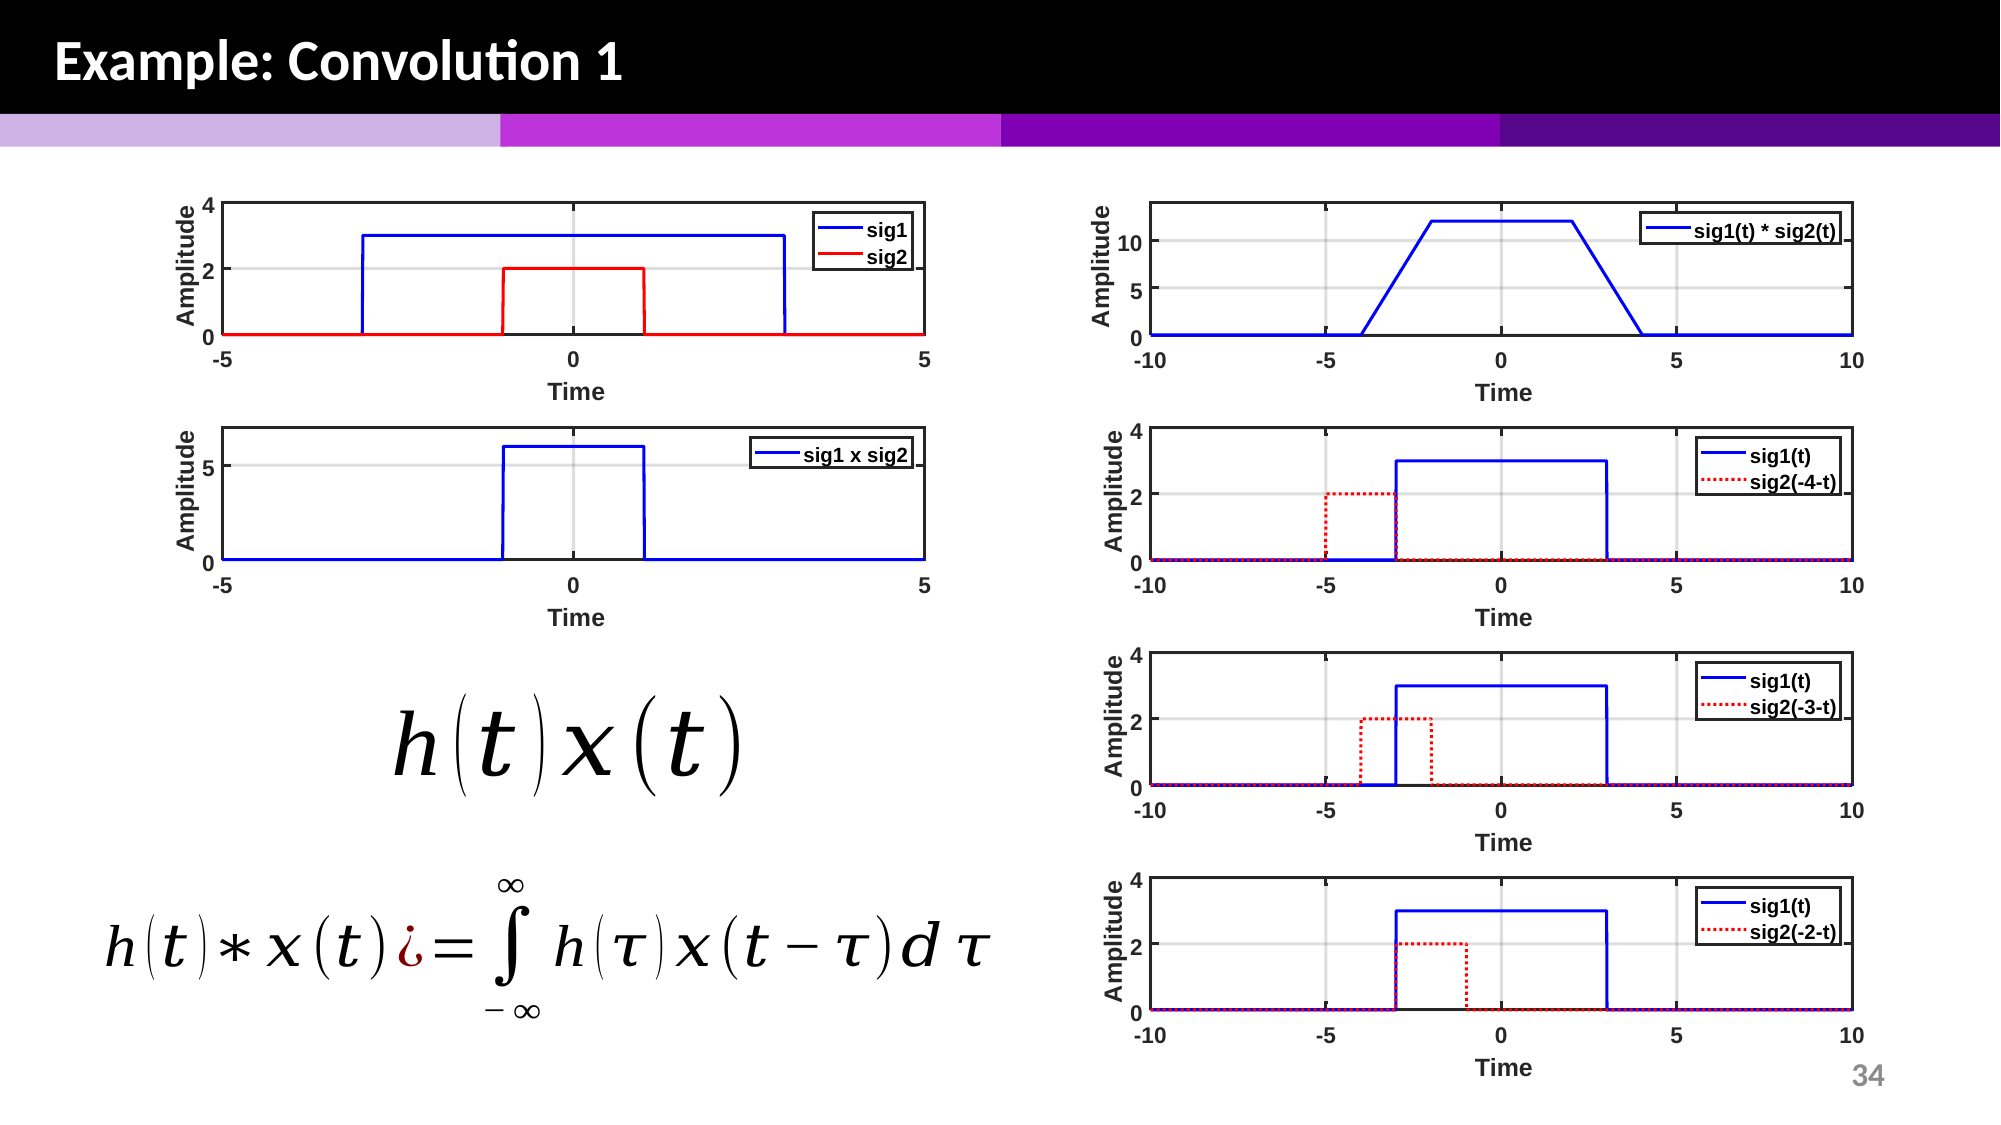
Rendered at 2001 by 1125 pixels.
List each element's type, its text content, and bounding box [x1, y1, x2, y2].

list Example: Convolution 1 [39, 1, 1964, 114]
picture [104, 125, 1011, 1125]
picture [1032, 125, 1938, 1125]
